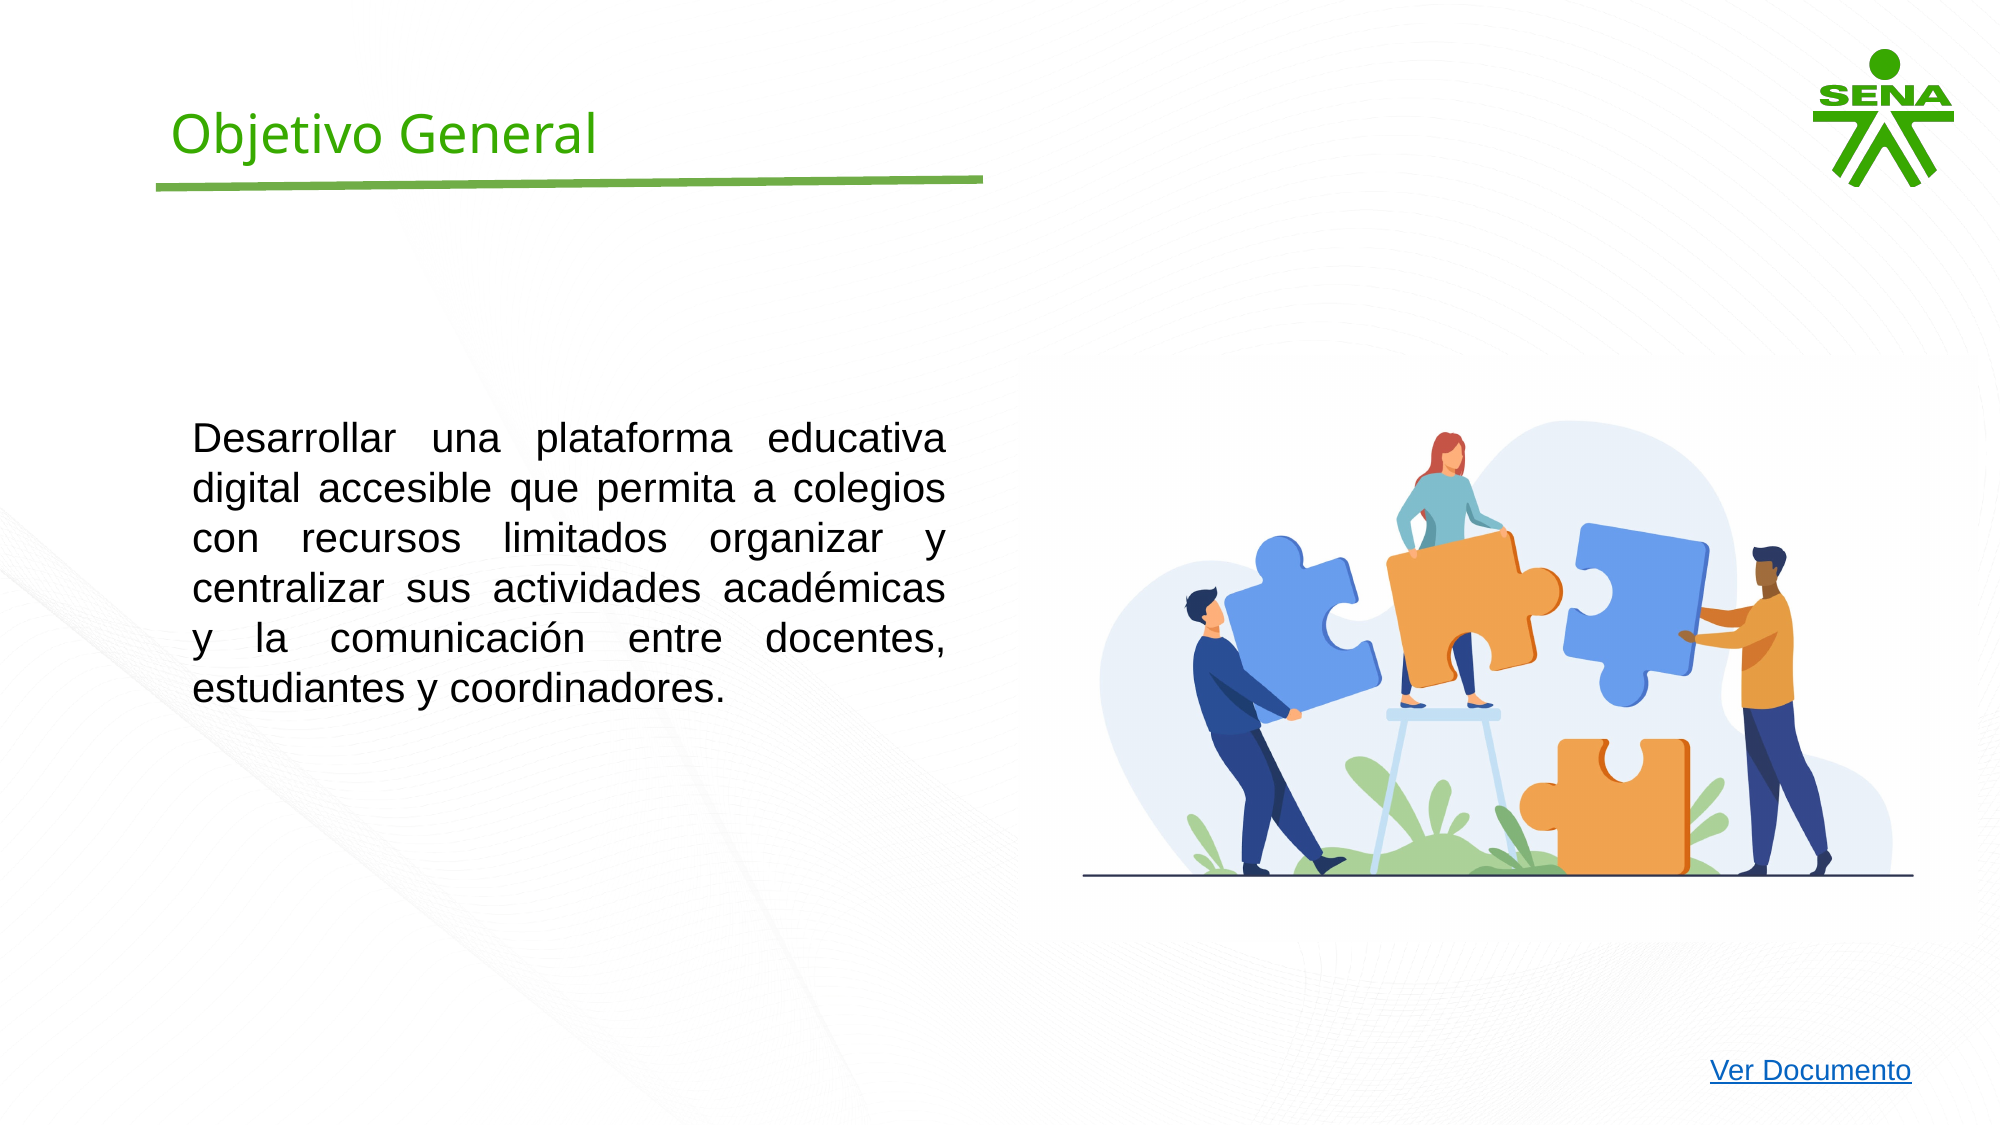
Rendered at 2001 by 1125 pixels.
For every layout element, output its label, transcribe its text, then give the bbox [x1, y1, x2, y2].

text_box Ver Documento [1695, 1043, 1978, 1094]
text_box Desarrollar una plataforma educativa digital accesible que permita a colegios con recursos limitados organizar y centralizar sus actividades académicas y la comunicación entre docentes, estudiantes y coordinadores. [177, 395, 962, 726]
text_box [155, 179, 984, 188]
picture [0, 0, 2000, 1125]
text_box Objetivo General [155, 99, 1066, 276]
